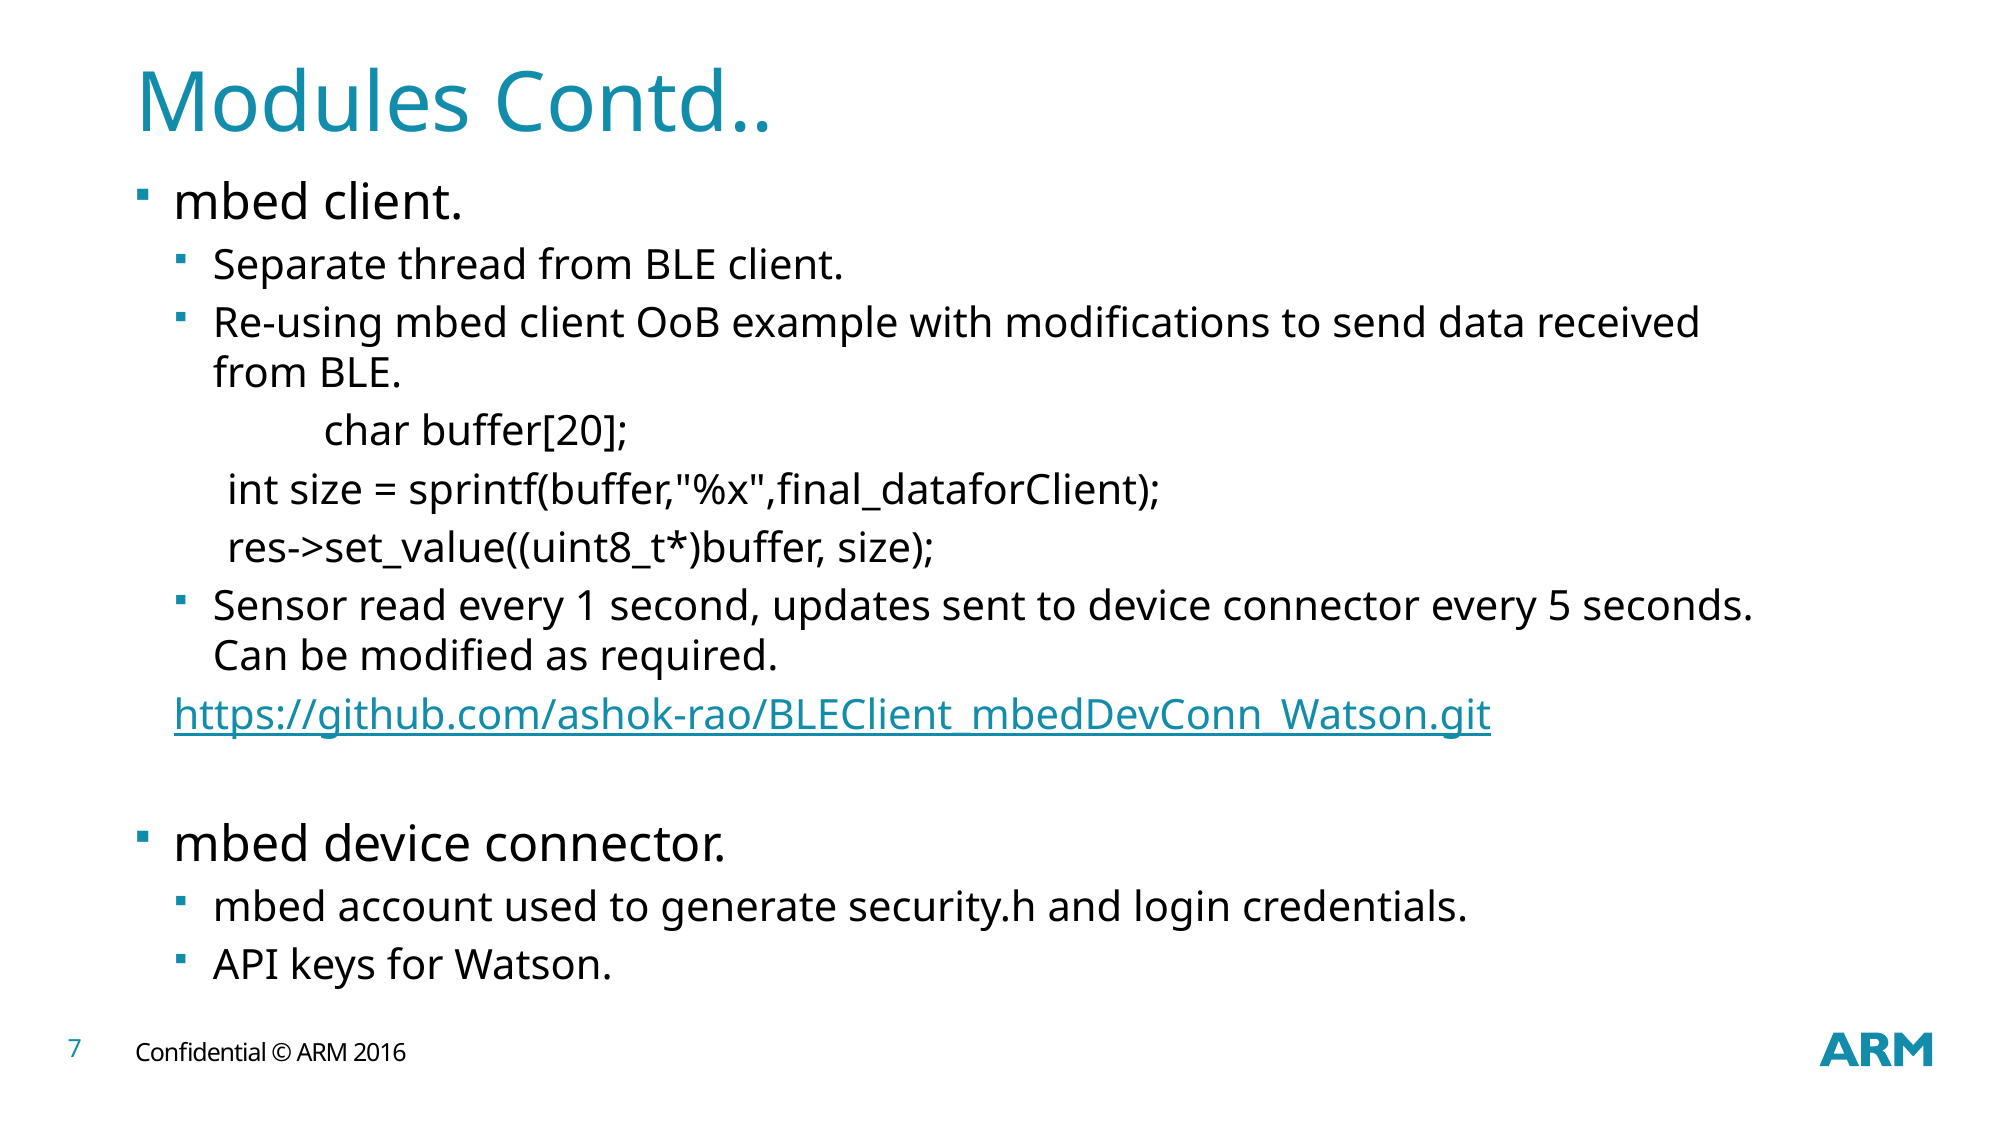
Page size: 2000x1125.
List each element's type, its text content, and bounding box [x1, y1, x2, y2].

list mbed client. Separate thread from BLE client. Re-using mbed client OoB example with modifications to send data received from BLE. char buffer[20]; int size = sprintf(buffer,"%x",final_dataforClient); res->set_value((uint8_t*)buffer, size); Sensor read every 1 second, updates sent to device connector every 5 seconds. Can be modified as required. https://github.com/ashok-rao/BLEClient_mbedDevConn_Watson.git mbed device connector. mbed account used to generate security.h and login credentials. API keys for Watson. [134, 169, 1796, 918]
title Modules Contd.. [135, 58, 1798, 151]
